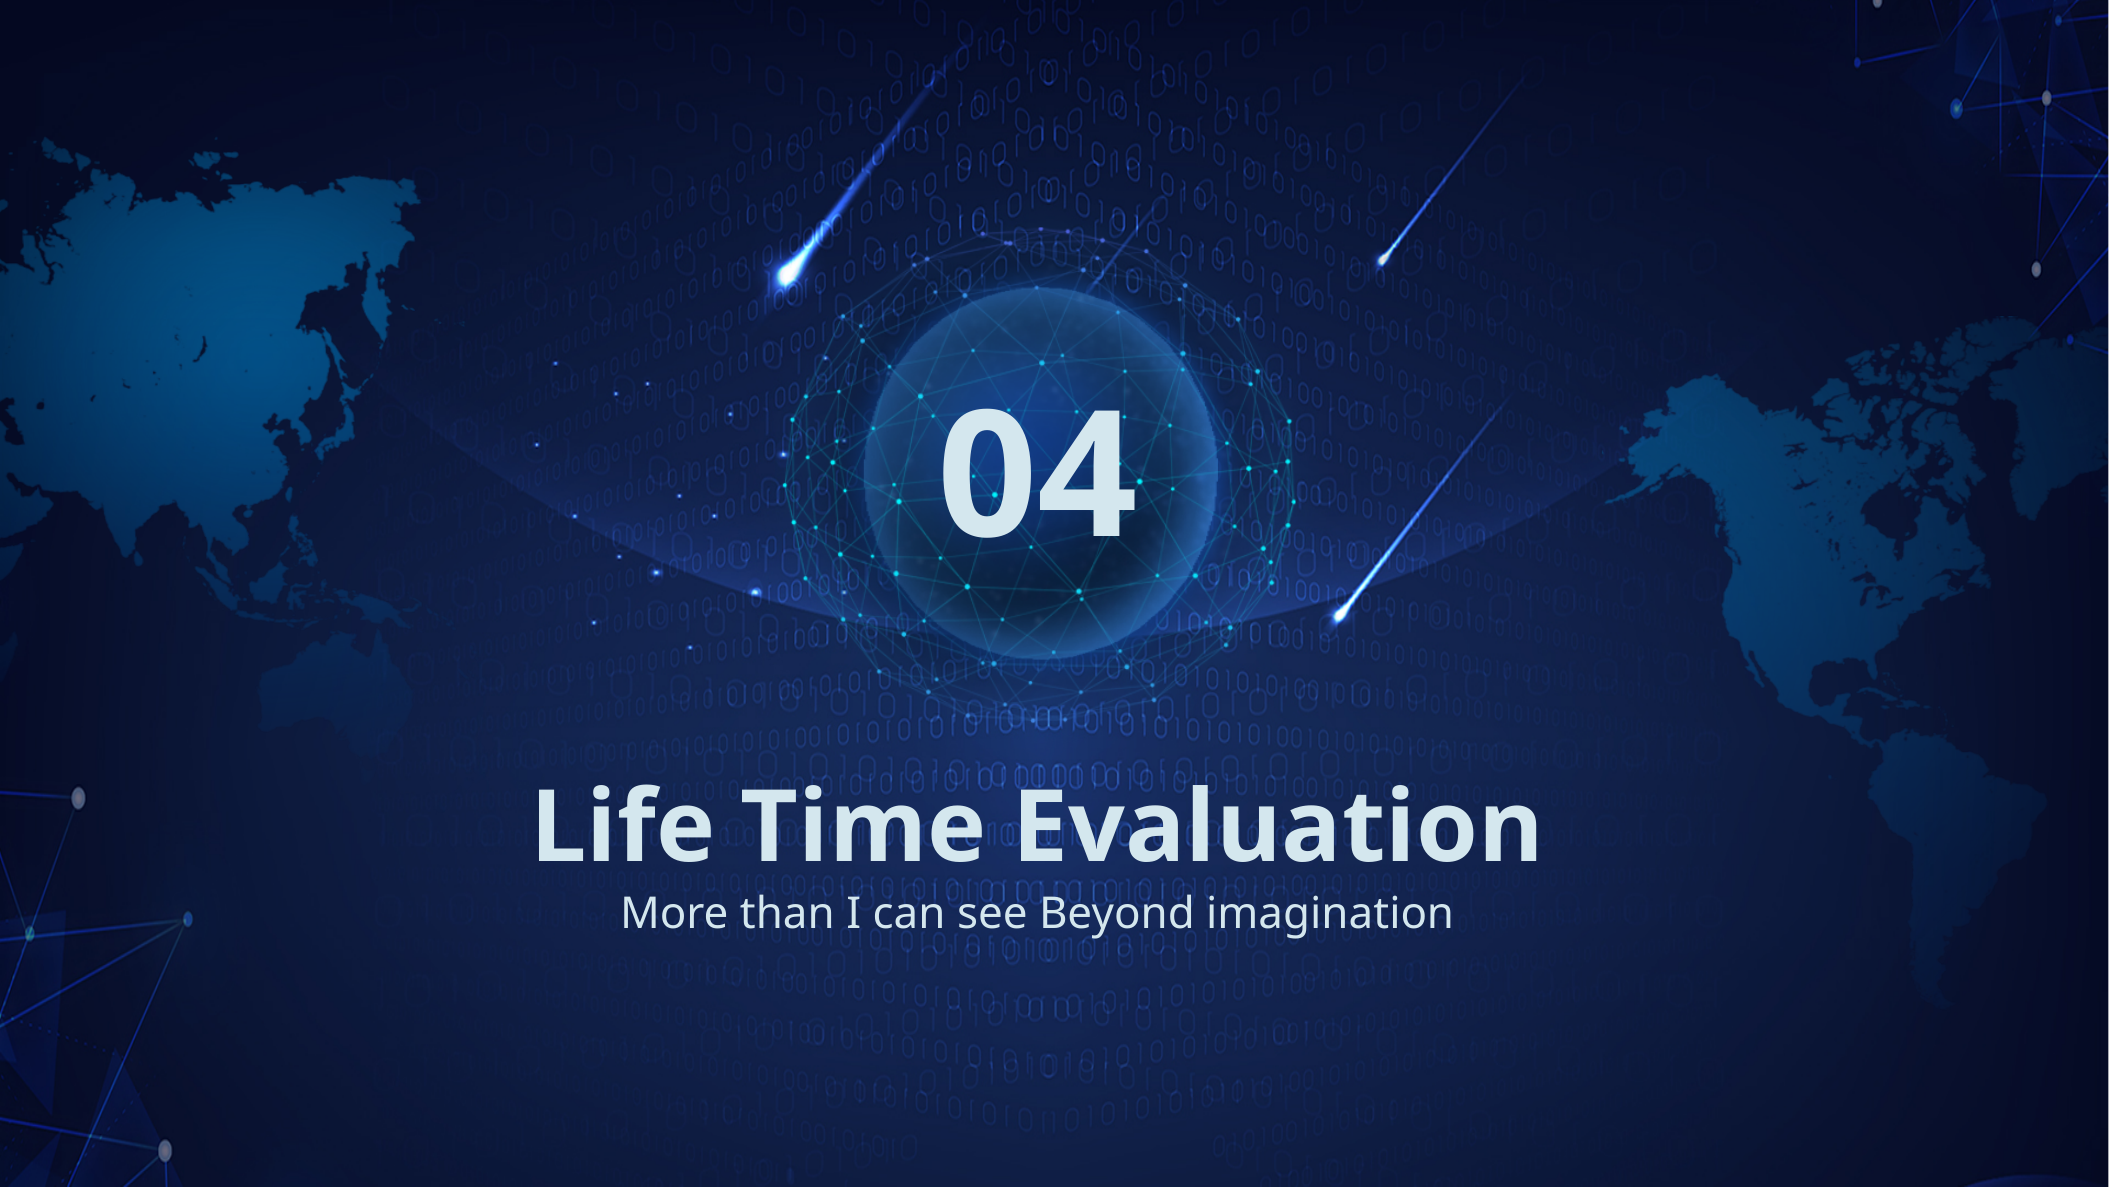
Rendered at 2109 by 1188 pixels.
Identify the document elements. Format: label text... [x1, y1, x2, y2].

picture [0, 0, 2109, 1187]
text_box More than I can see Beyond imagination [549, 877, 1527, 945]
text_box Life Time Evaluation [427, 753, 1585, 889]
